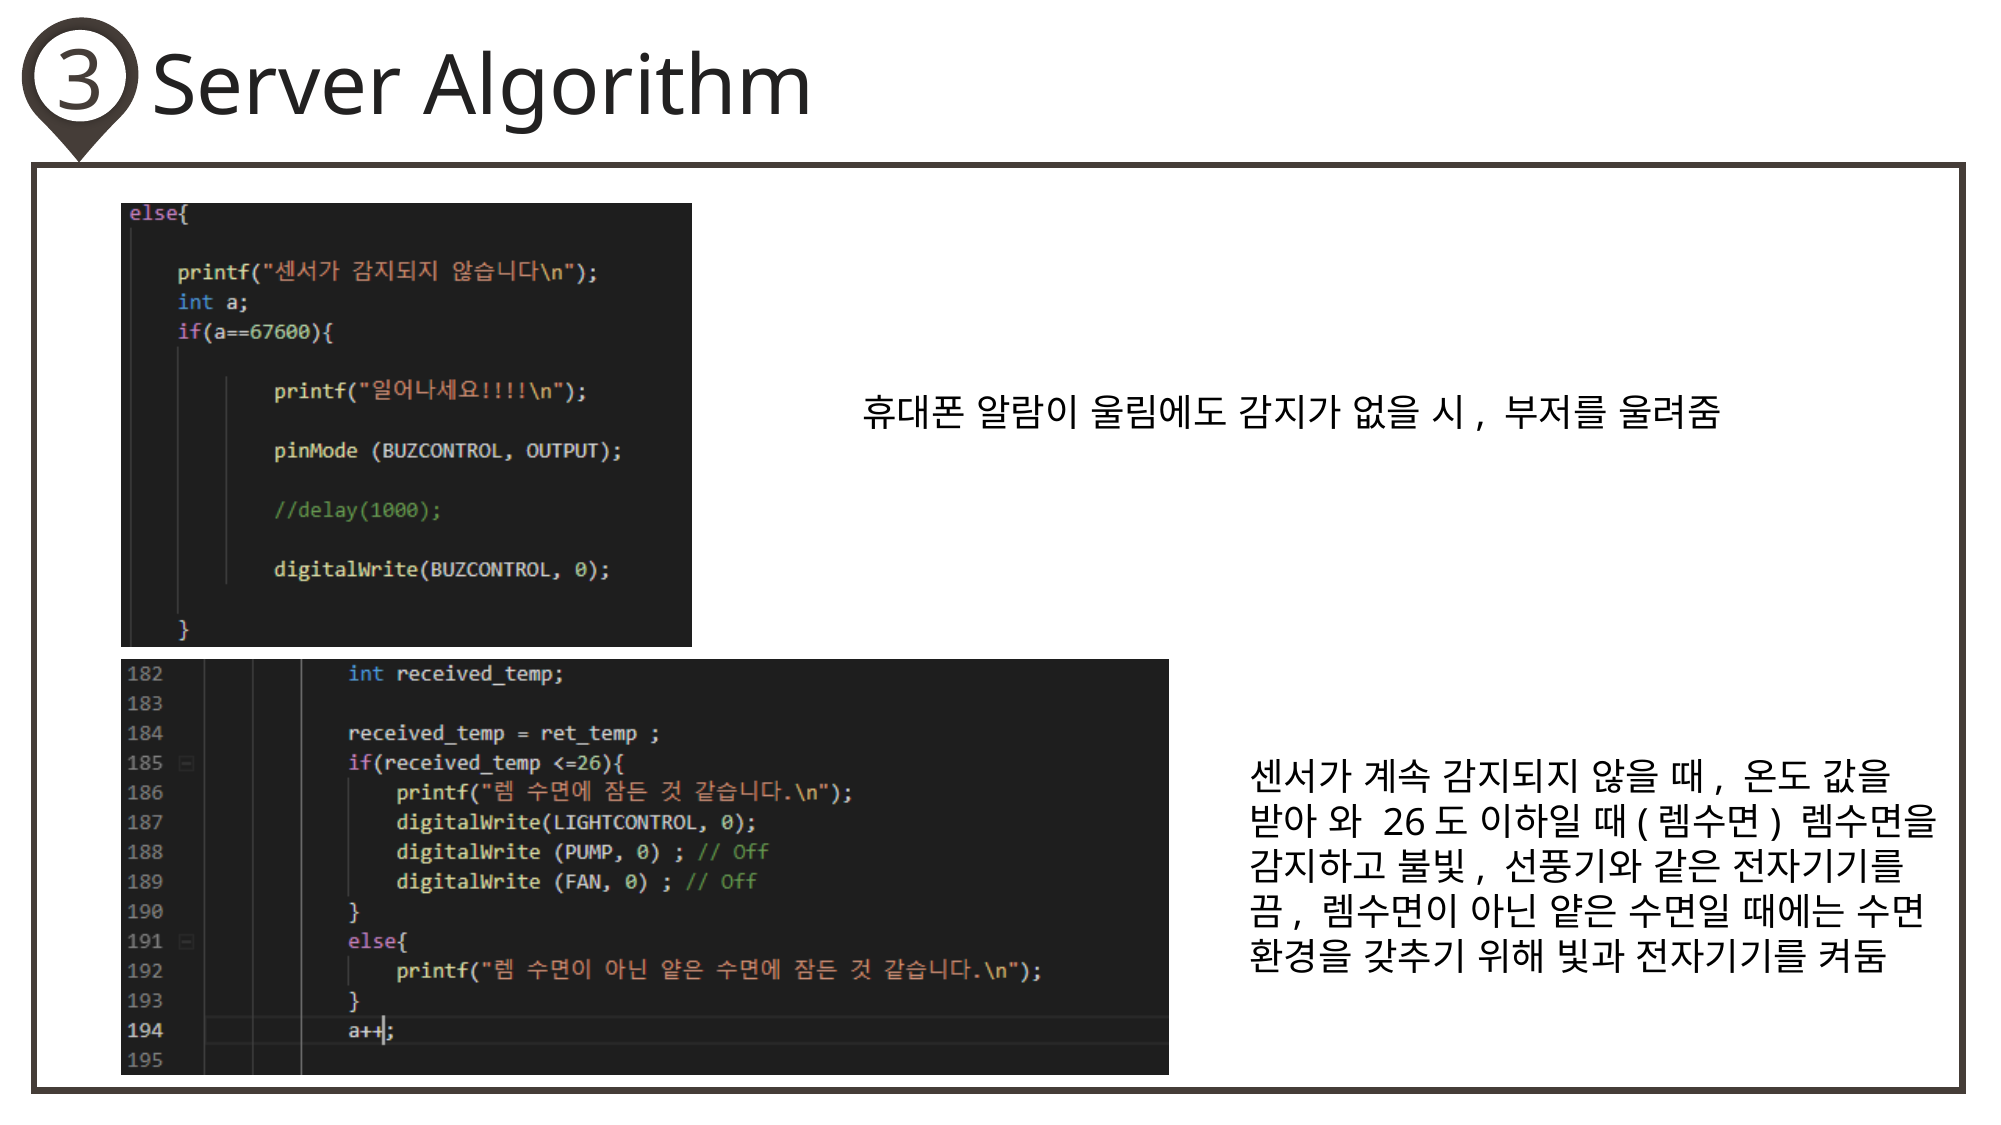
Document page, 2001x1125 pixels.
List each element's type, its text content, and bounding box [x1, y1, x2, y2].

picture [121, 659, 1169, 1075]
picture [121, 203, 692, 647]
text_box 3 [41, 18, 119, 134]
text_box 휴대폰 알람이 울림에도 감지가 없을 시, 부저를 울려줌 [847, 381, 1737, 441]
text_box 센서가 계속 감지되지 않을 때, 온도 값을 받아 와 26도 이하일 때(렘수면) 렘수면을 감지하고 불빛, 선풍기와 같은 전자기기를 끔, 렘수면이 아닌 얕은 수면일 때에는 수면 환경을 갖추기 위해 빛과 전자기기를 켜둠 [1234, 745, 1954, 986]
text_box Server Algorithm [136, 24, 831, 140]
